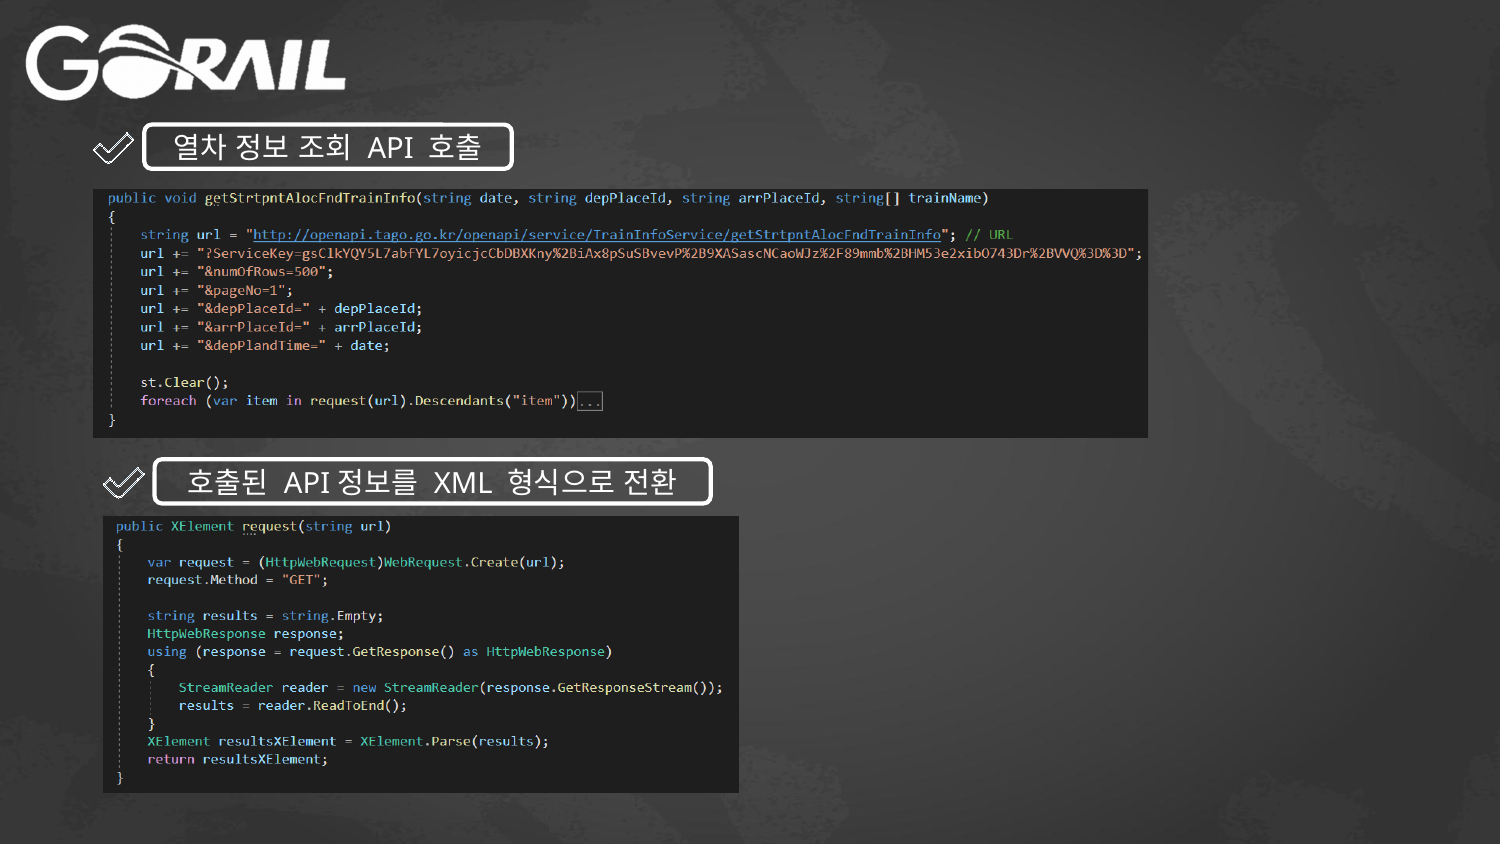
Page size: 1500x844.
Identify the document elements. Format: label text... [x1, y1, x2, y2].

text_box 호출된 API정보를 XML 형식으로 전환 [152, 457, 713, 506]
picture [0, 0, 1500, 844]
text_box 열차 정보 조회 API 호출 [142, 122, 514, 171]
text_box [92, 132, 135, 164]
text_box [102, 467, 145, 499]
